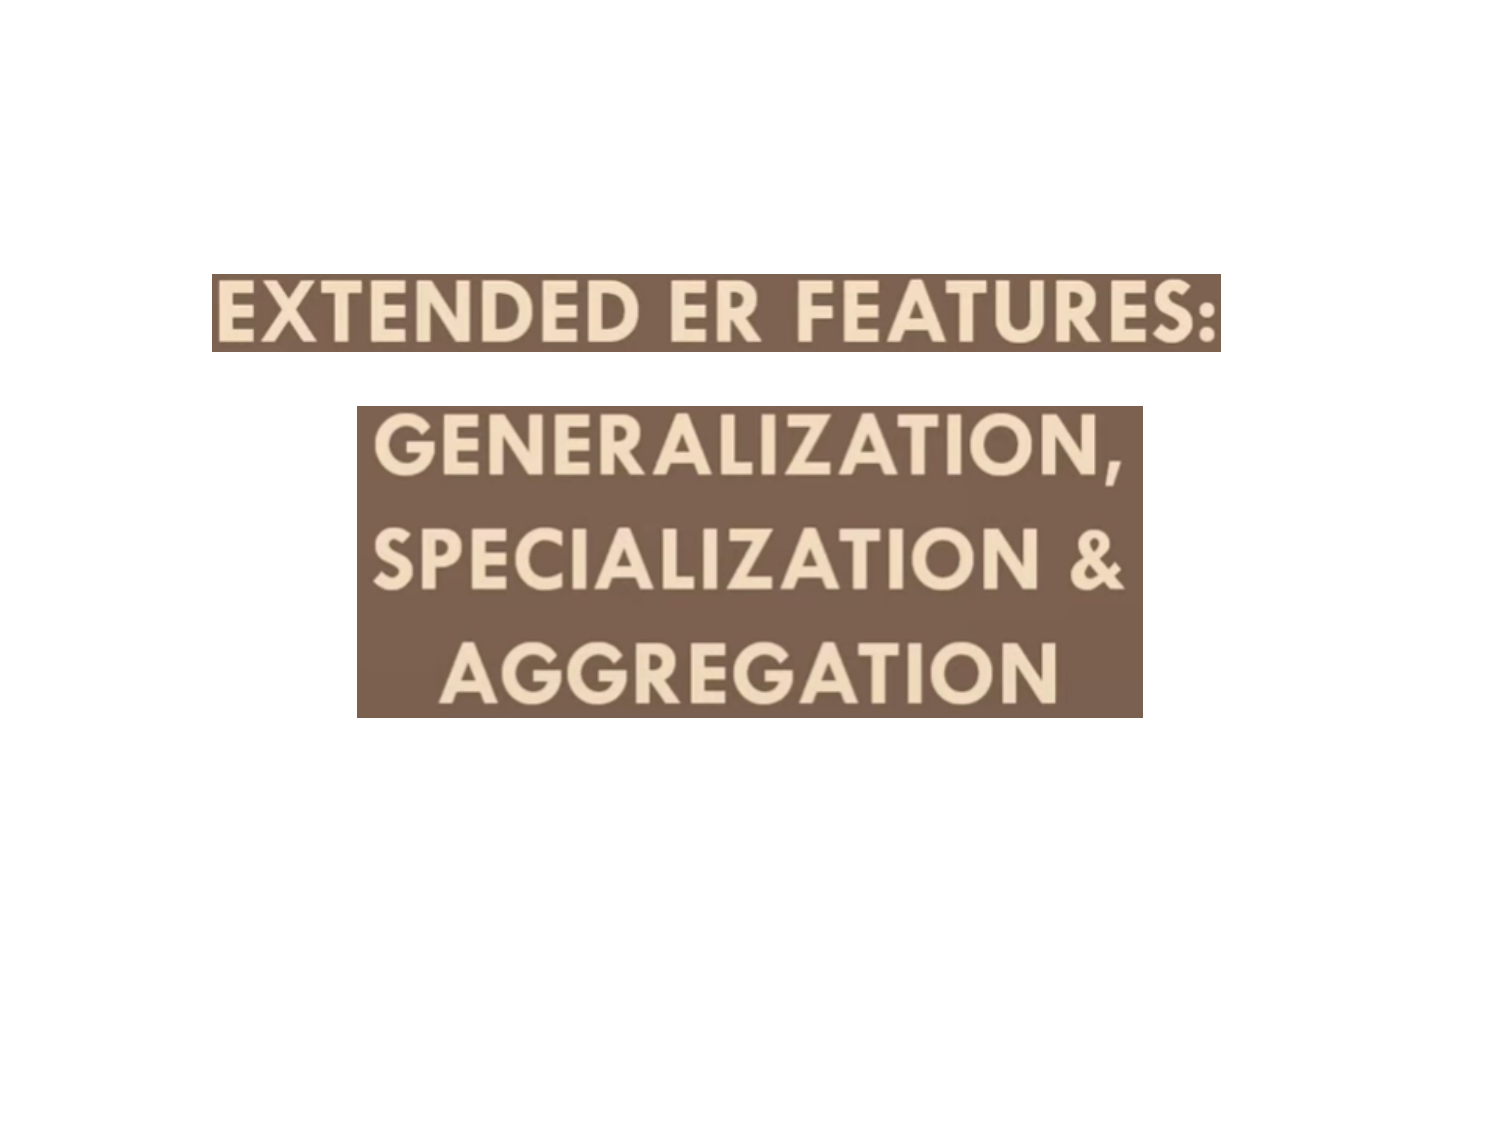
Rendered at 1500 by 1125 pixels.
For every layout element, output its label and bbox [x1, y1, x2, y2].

picture [356, 406, 1144, 719]
picture [212, 274, 1221, 352]
